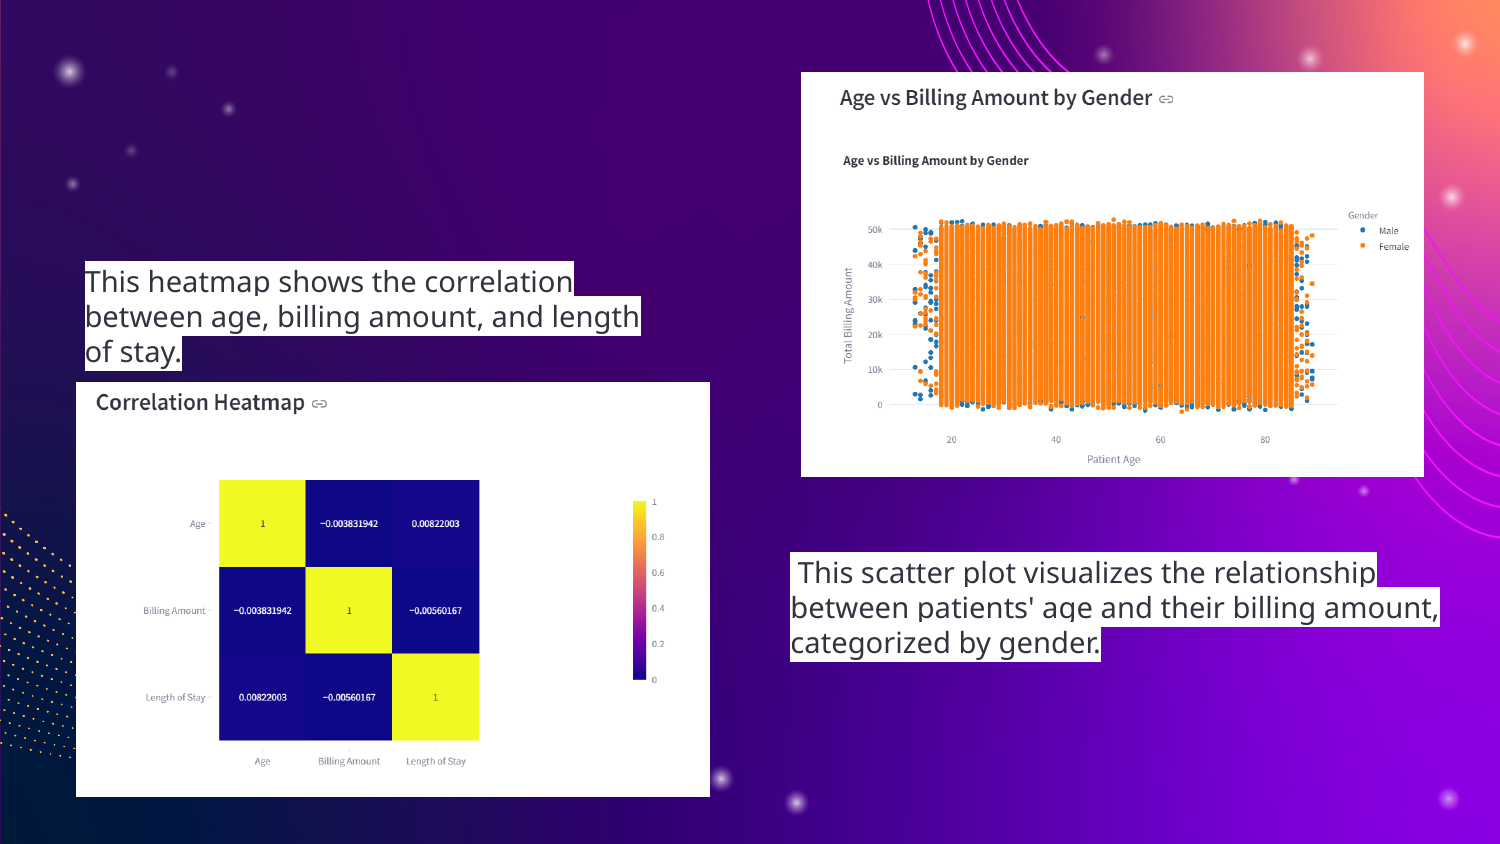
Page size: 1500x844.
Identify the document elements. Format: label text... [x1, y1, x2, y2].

text_box This heatmap shows the correlation between age, billing amount, and length of stay. [69, 255, 673, 376]
text_box This scatter plot visualizes the relationship between patients' age and their billing amount, categorized by gender. [775, 546, 1472, 667]
picture [0, 0, 1500, 844]
